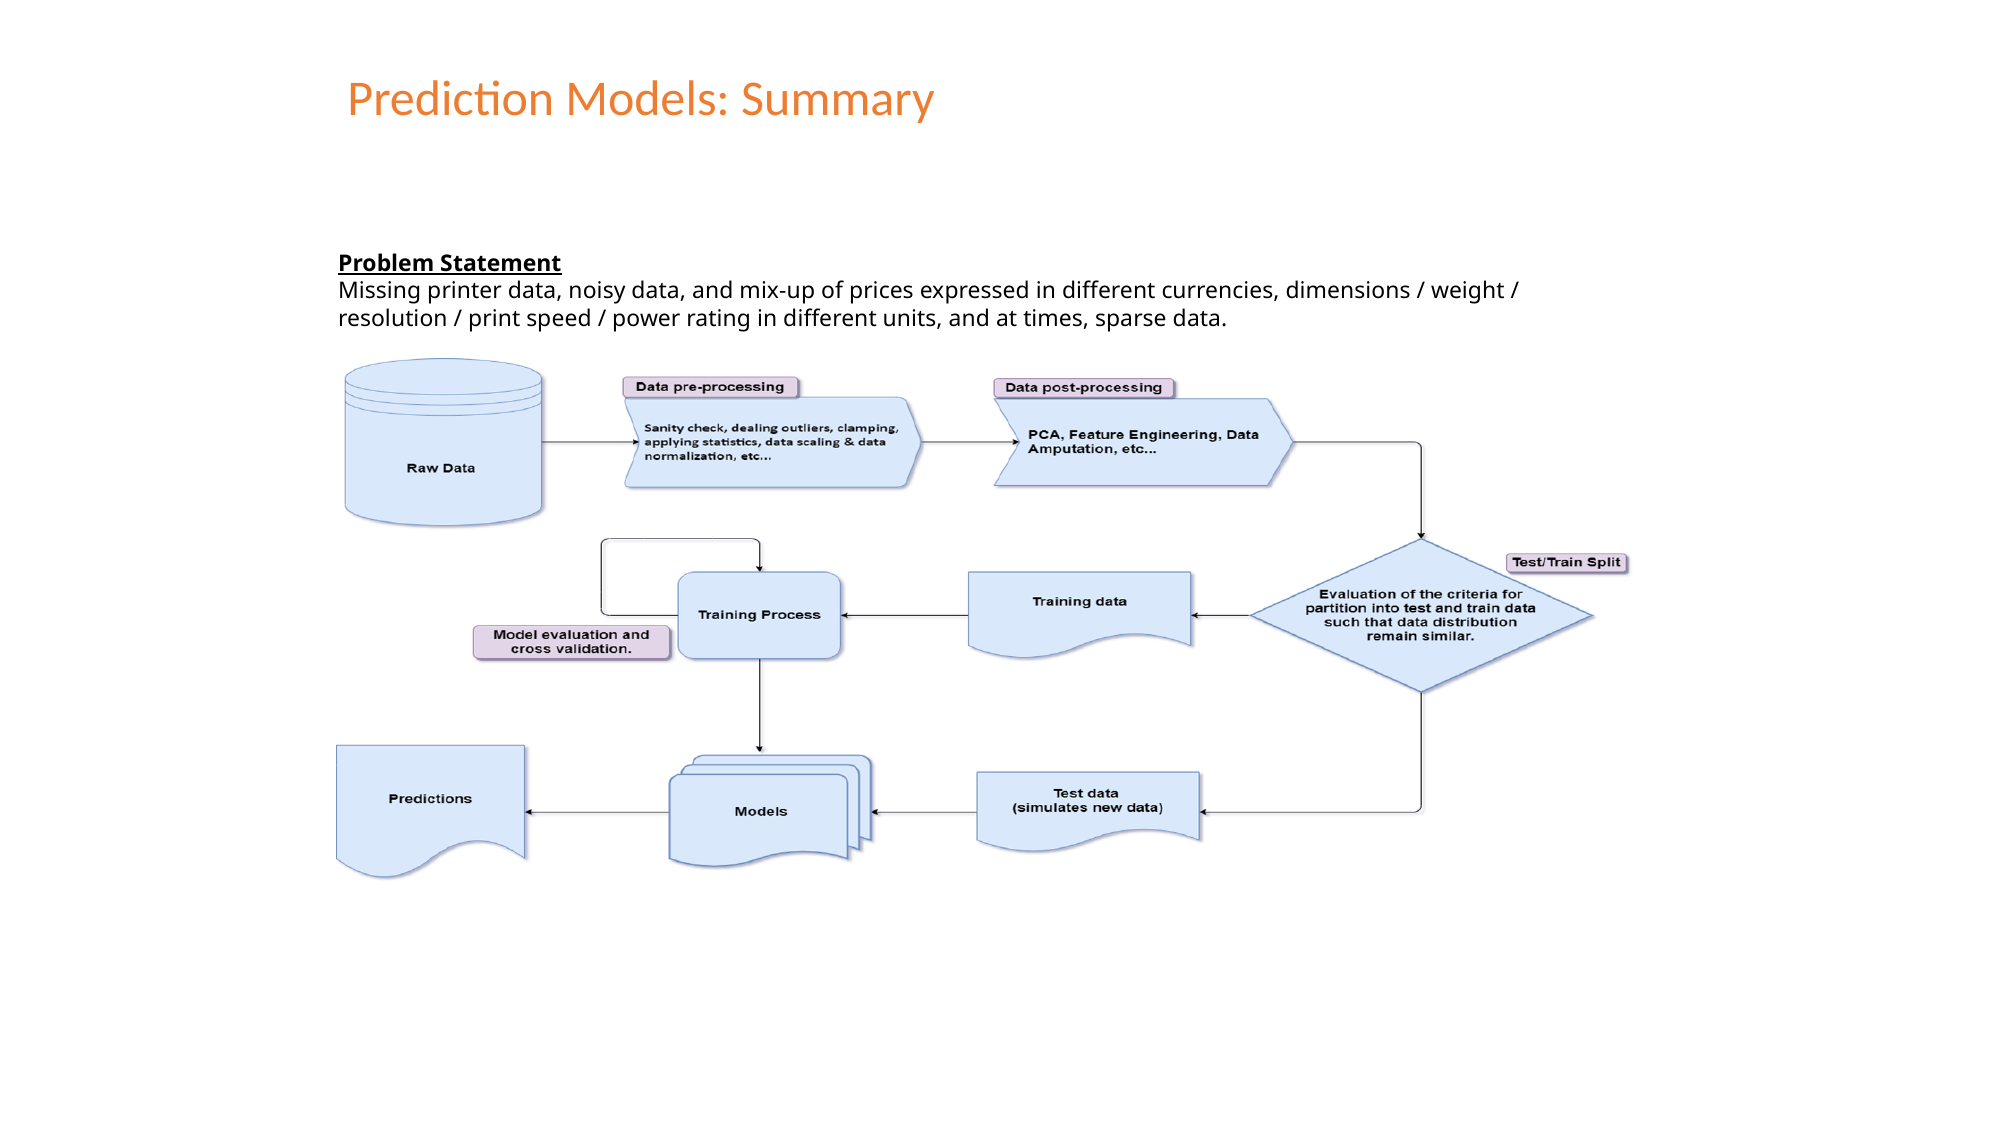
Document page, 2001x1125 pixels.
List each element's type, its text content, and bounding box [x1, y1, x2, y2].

picture [336, 358, 1638, 886]
text_box Prediction Models: Summary [347, 51, 1698, 140]
text_box Problem Statement Missing printer data, noisy data, and mix-up of prices expressed in different currencies, dimensions / weight / resolution / print speed / power rating in different units, and at times, sparse data. [323, 239, 1607, 339]
